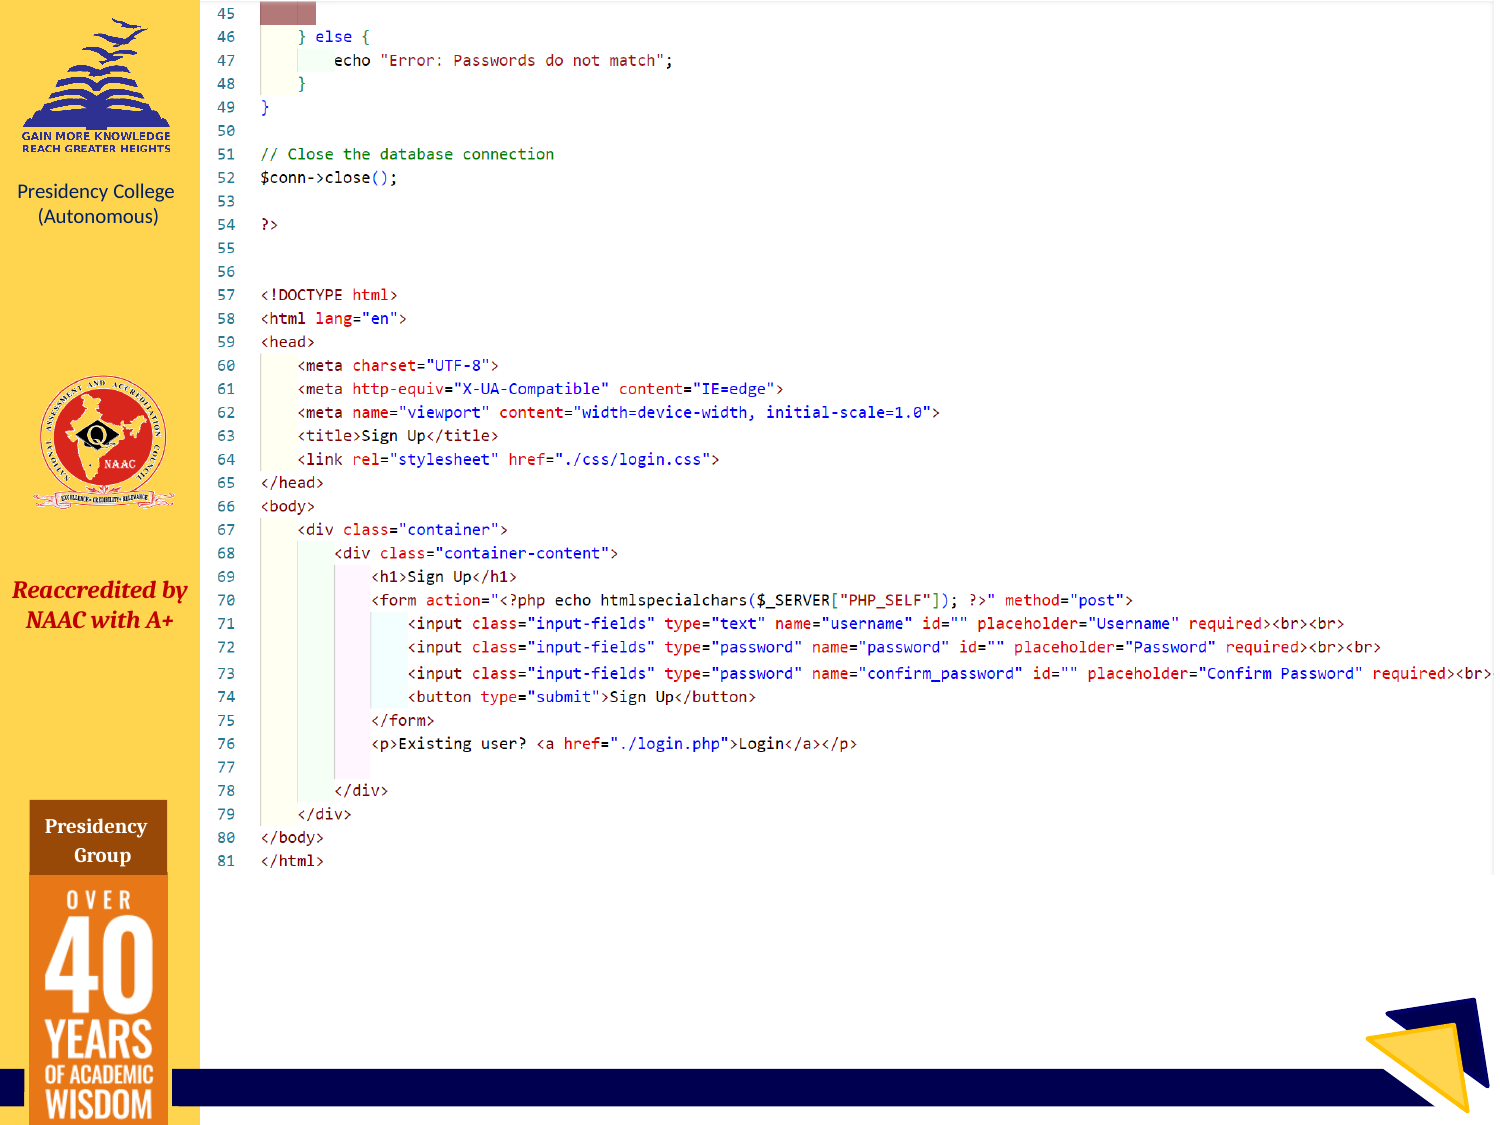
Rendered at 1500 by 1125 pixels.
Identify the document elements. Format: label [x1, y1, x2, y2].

picture [199, 0, 1500, 876]
picture [29, 875, 168, 1125]
picture [22, 18, 170, 152]
picture [27, 373, 182, 512]
